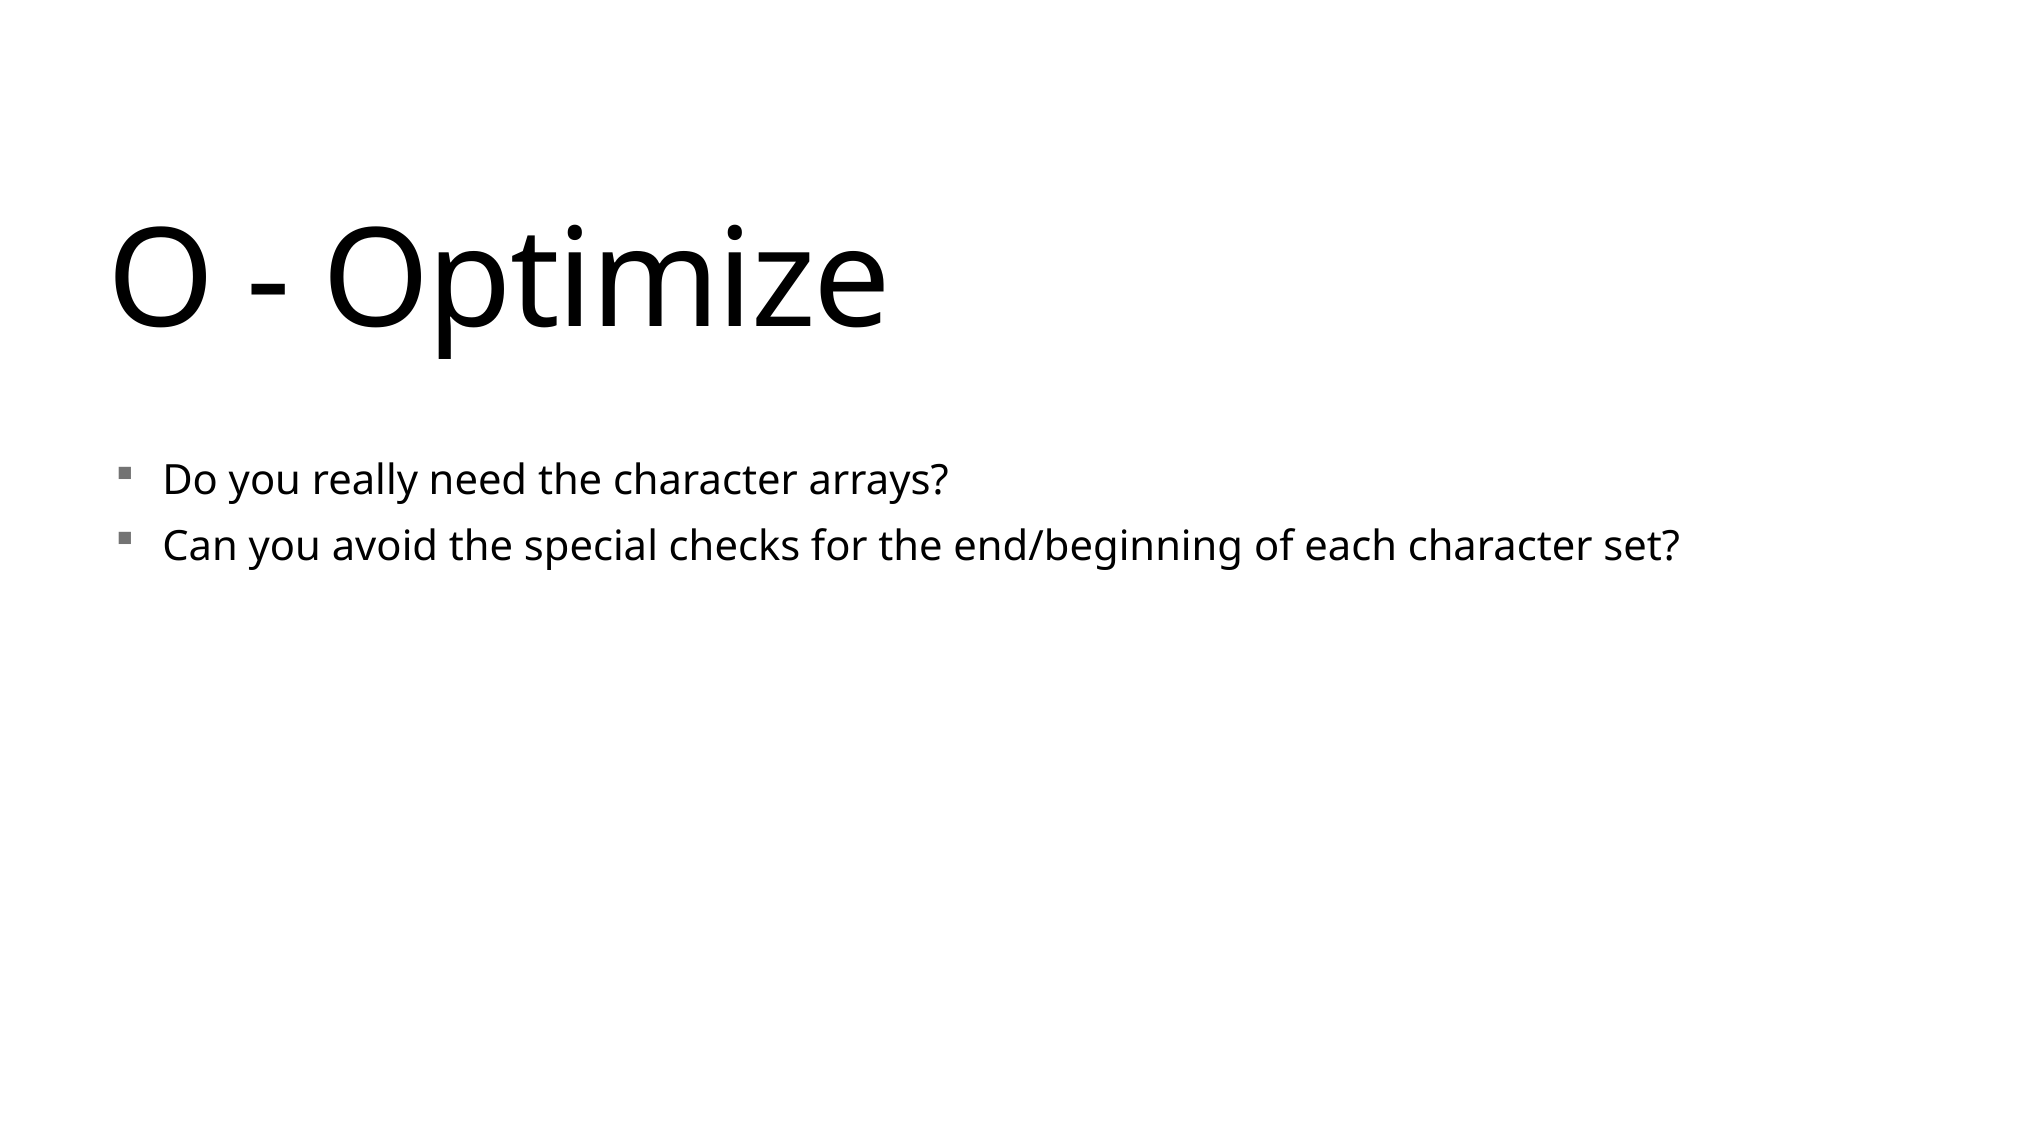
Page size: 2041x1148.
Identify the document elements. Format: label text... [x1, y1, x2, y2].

list Do you really need the character arrays? Can you avoid the special checks for the end/beginning of each character set? [91, 434, 1851, 867]
title O - Optimize [83, 195, 1849, 387]
